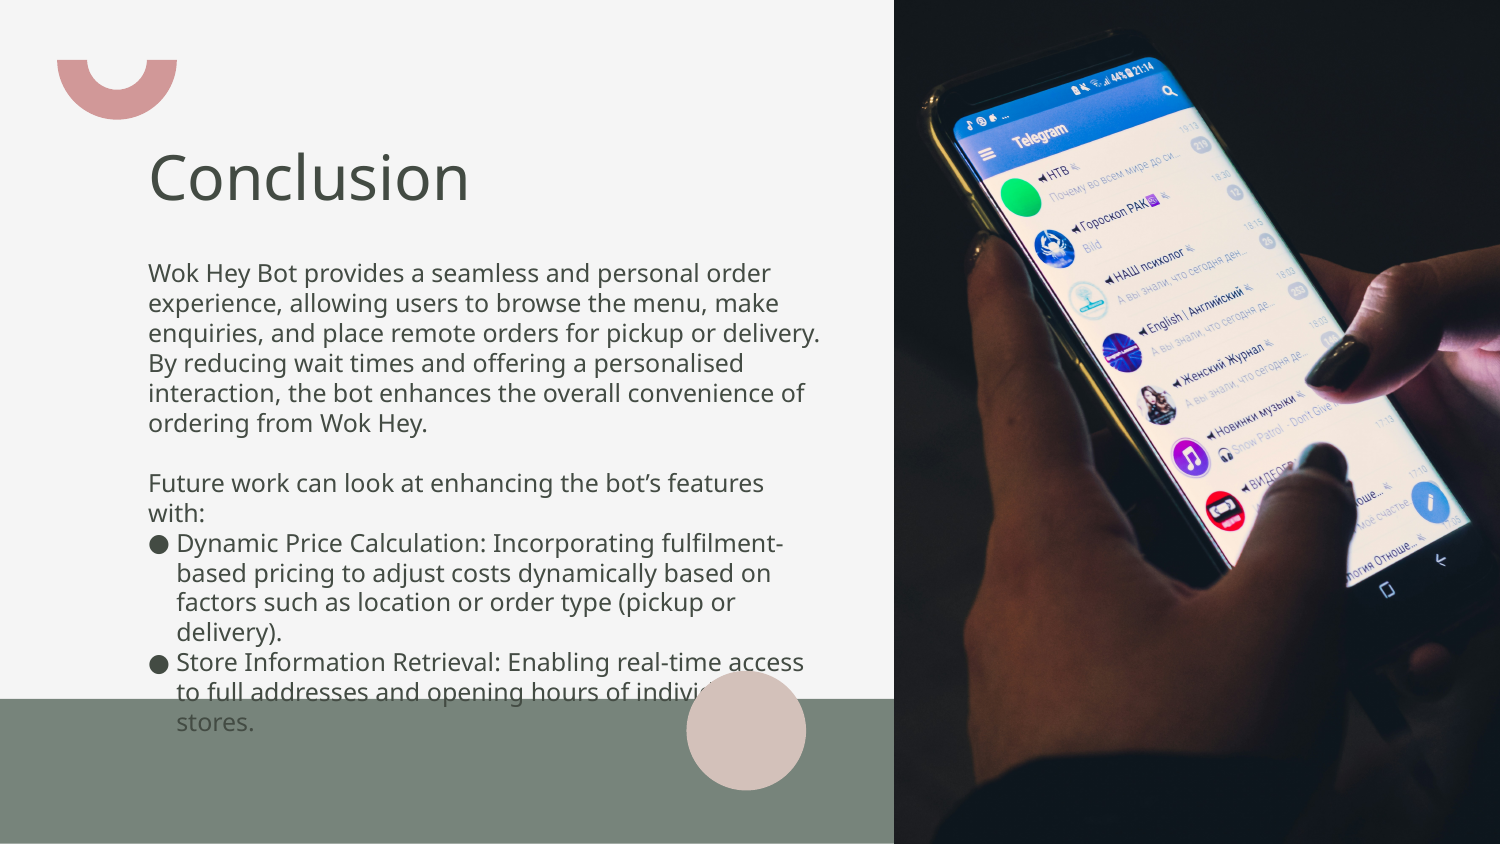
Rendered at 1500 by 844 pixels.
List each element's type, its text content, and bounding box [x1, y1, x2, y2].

text_box [57, 59, 177, 120]
picture [893, 0, 1500, 844]
title Conclusion [133, 134, 838, 229]
text_box [686, 670, 807, 791]
subtitle Wok Hey Bot provides a seamless and personal order experience, allowing users to browse the menu, make enquiries, and place remote orders for pickup or delivery. By reducing wait times and offering a personalised interaction, the bot enhances the overall convenience of ordering from Wok Hey. Future work can look at enhancing the bot’s features with: Dynamic Price Calculation: Incorporating fulfilment-based pricing to adjust costs dynamically based on factors such as location or order type (pickup or delivery). Store Information Retrieval: Enabling real-time access to full addresses and opening hours of individual stores. [133, 242, 838, 689]
